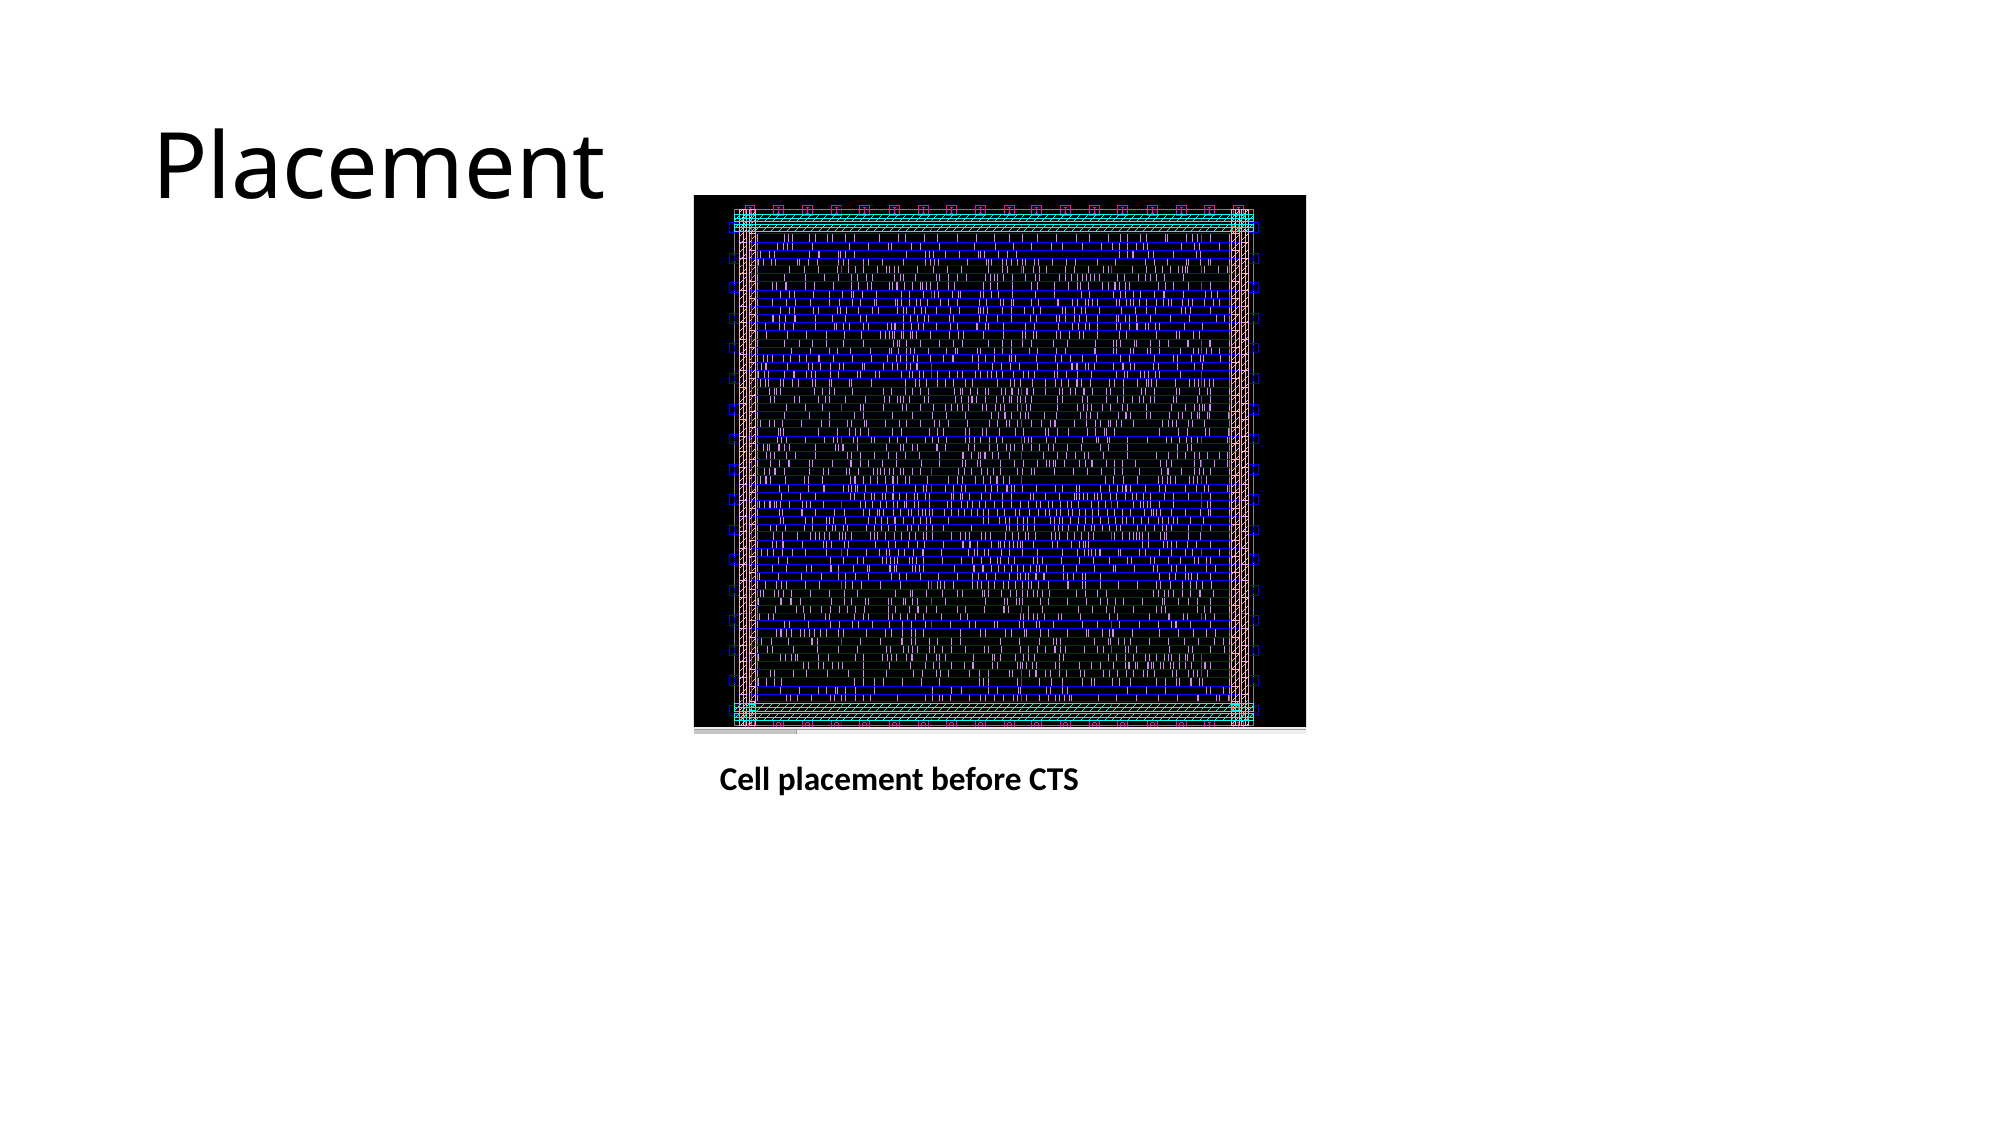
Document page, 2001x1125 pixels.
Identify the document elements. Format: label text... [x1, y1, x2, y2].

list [693, 195, 1307, 734]
text_box Cell placement before CTS [697, 749, 1095, 805]
title Placement [137, 59, 1863, 278]
